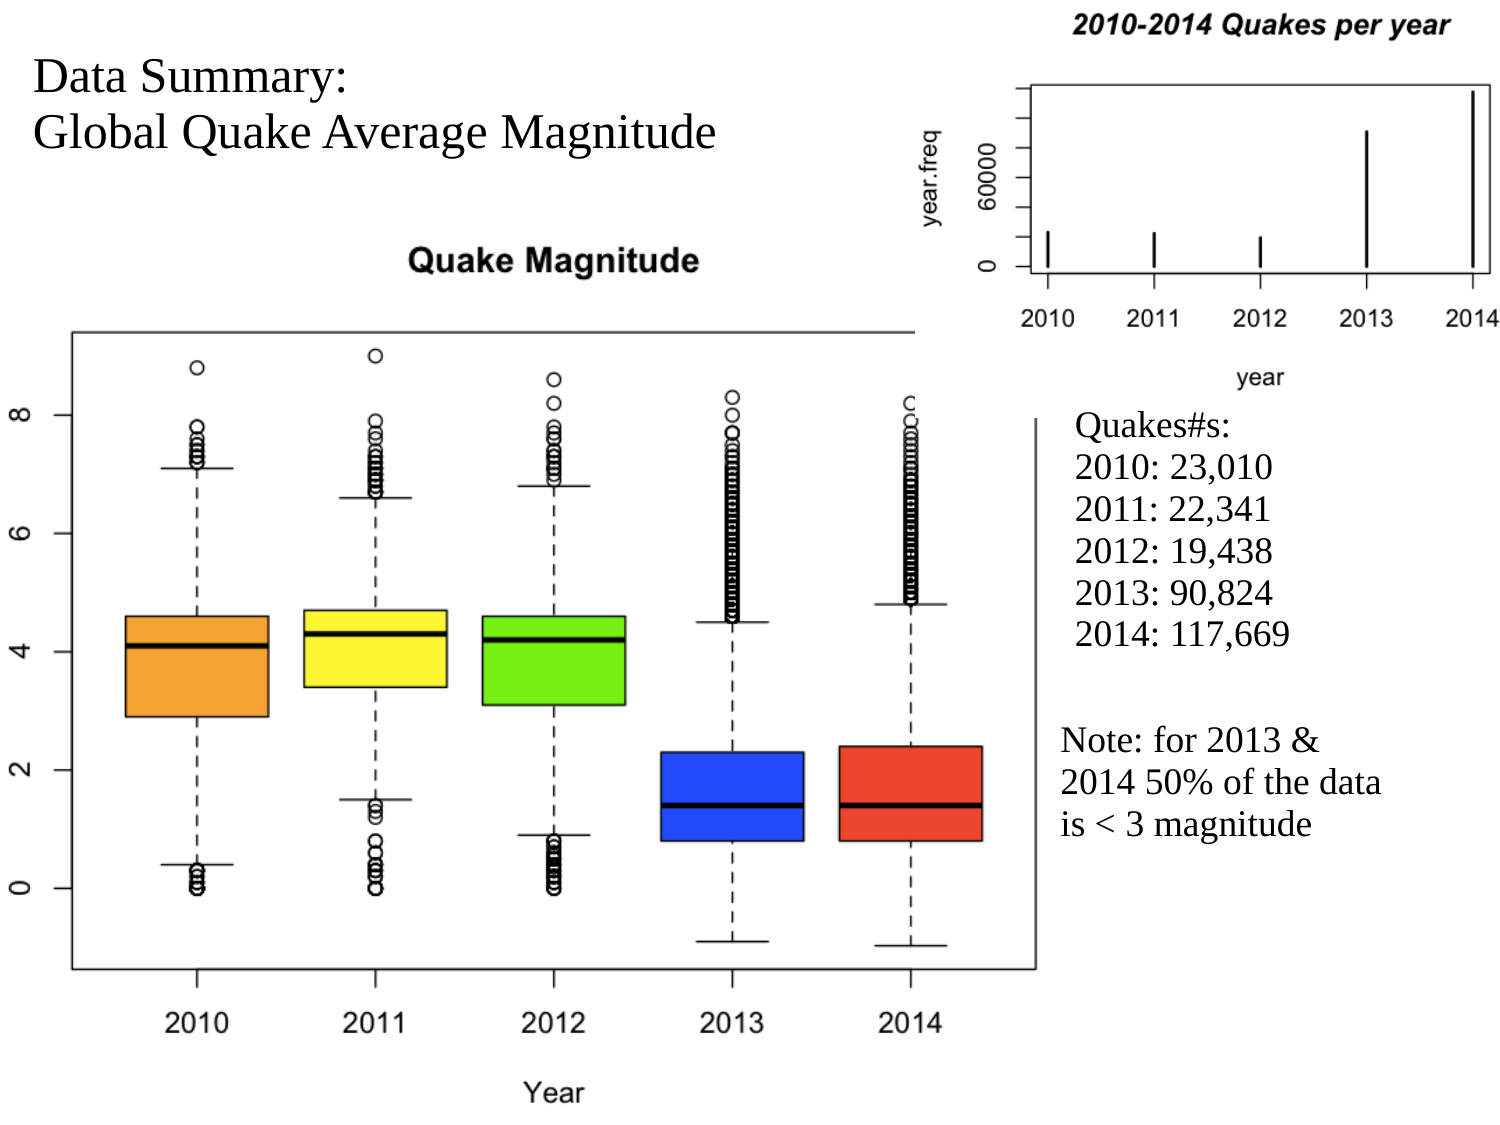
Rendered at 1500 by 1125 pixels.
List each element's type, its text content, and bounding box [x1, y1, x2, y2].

text_box Quakes#s: 2010: 23,010 2011: 22,341 2012: 19,438 2013: 90,824 2014: 117,669 [1113, 426, 1372, 656]
text_box Data Summary: Global Quake Average Magnitude [32, 48, 909, 160]
picture [0, 0, 1500, 1125]
text_box Note: for 2013 & 2014 50% of the data is < 3 magnitude [1113, 719, 1387, 845]
